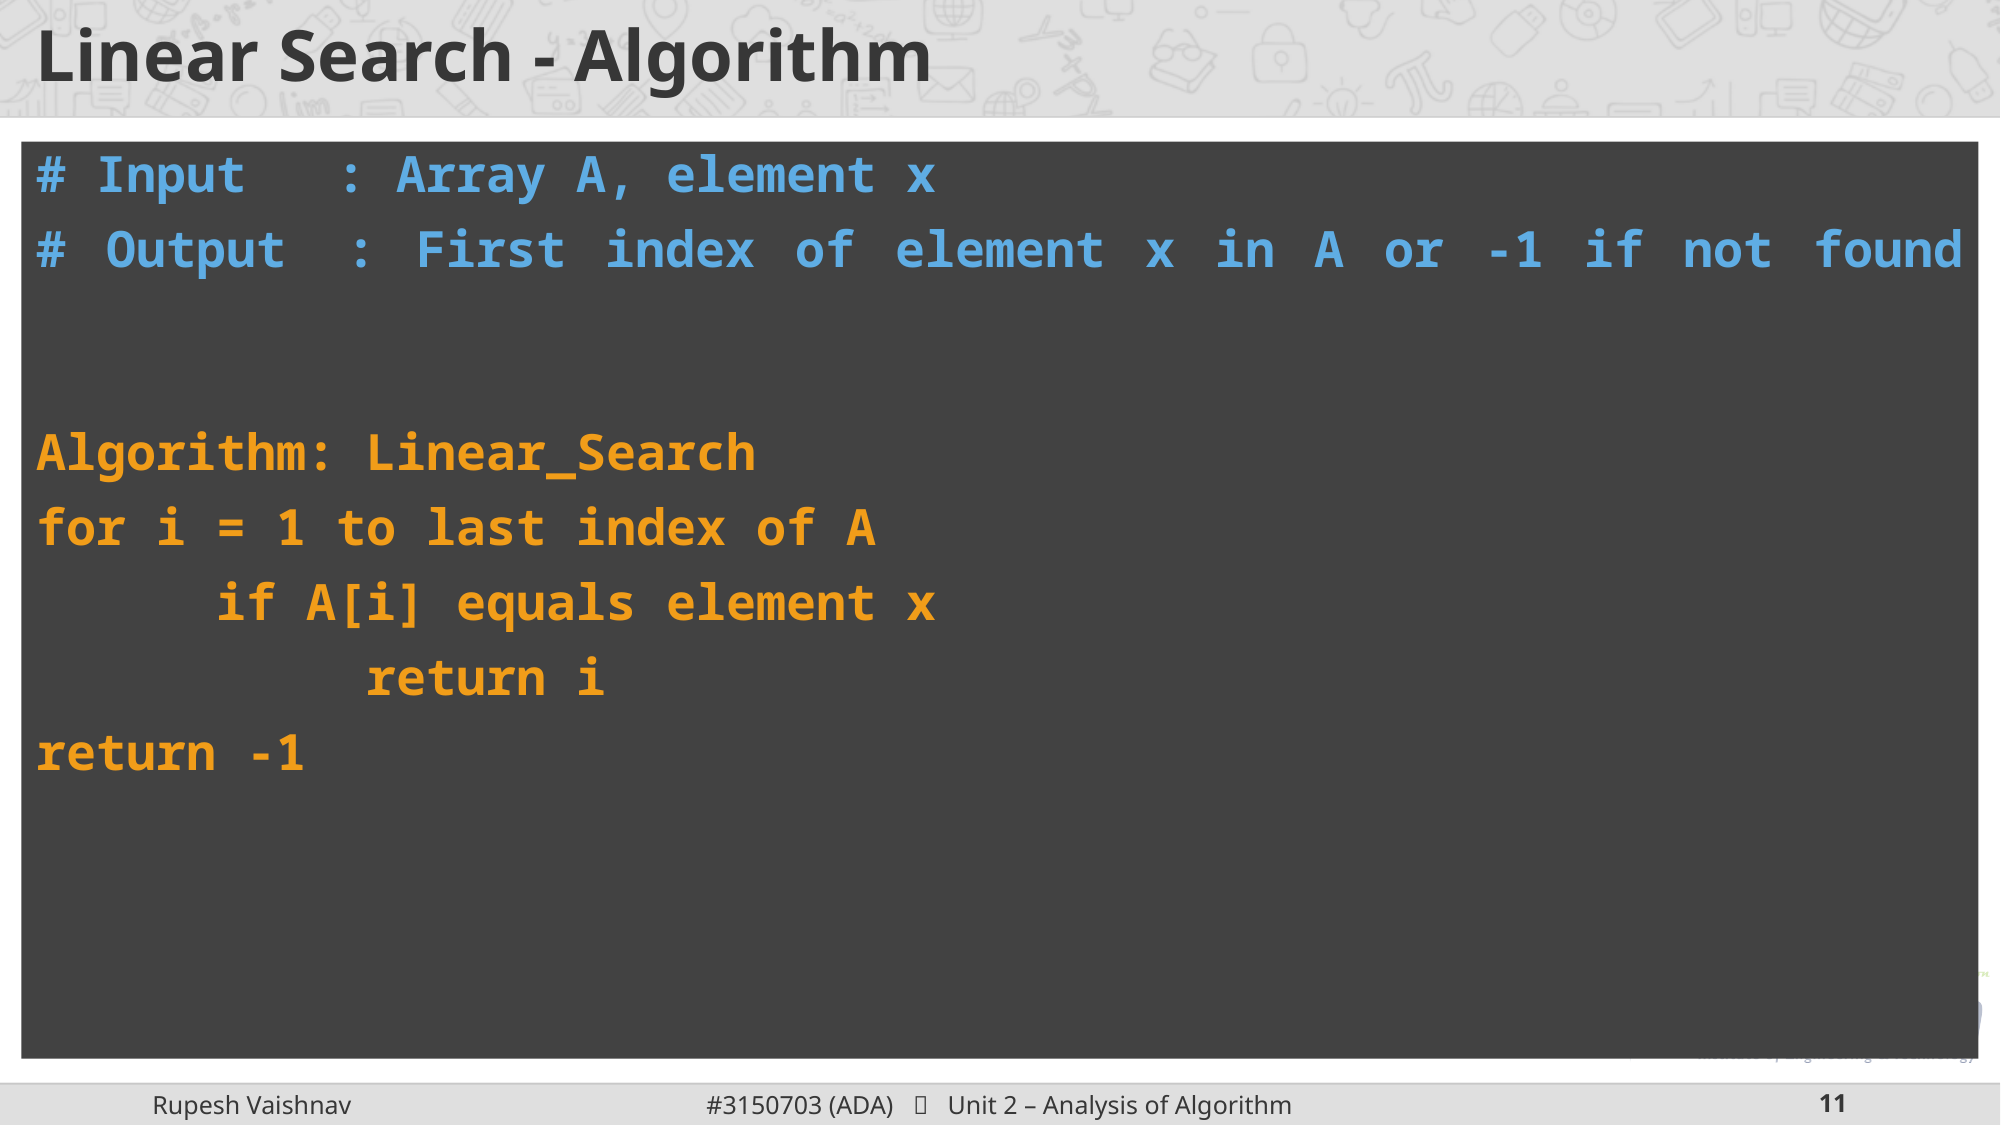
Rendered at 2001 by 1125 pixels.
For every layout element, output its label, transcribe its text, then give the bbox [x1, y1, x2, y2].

text_box 14 [1570, 966, 1990, 1063]
list # Input : Array A, element x # Output : First index of element x in A or -1 if not found Algorithm: Linear_Search for i = 1 to last index of A if A[i] equals element x return i return -1 [21, 141, 1979, 1059]
title Linear Search - Algorithm [0, 0, 2000, 117]
